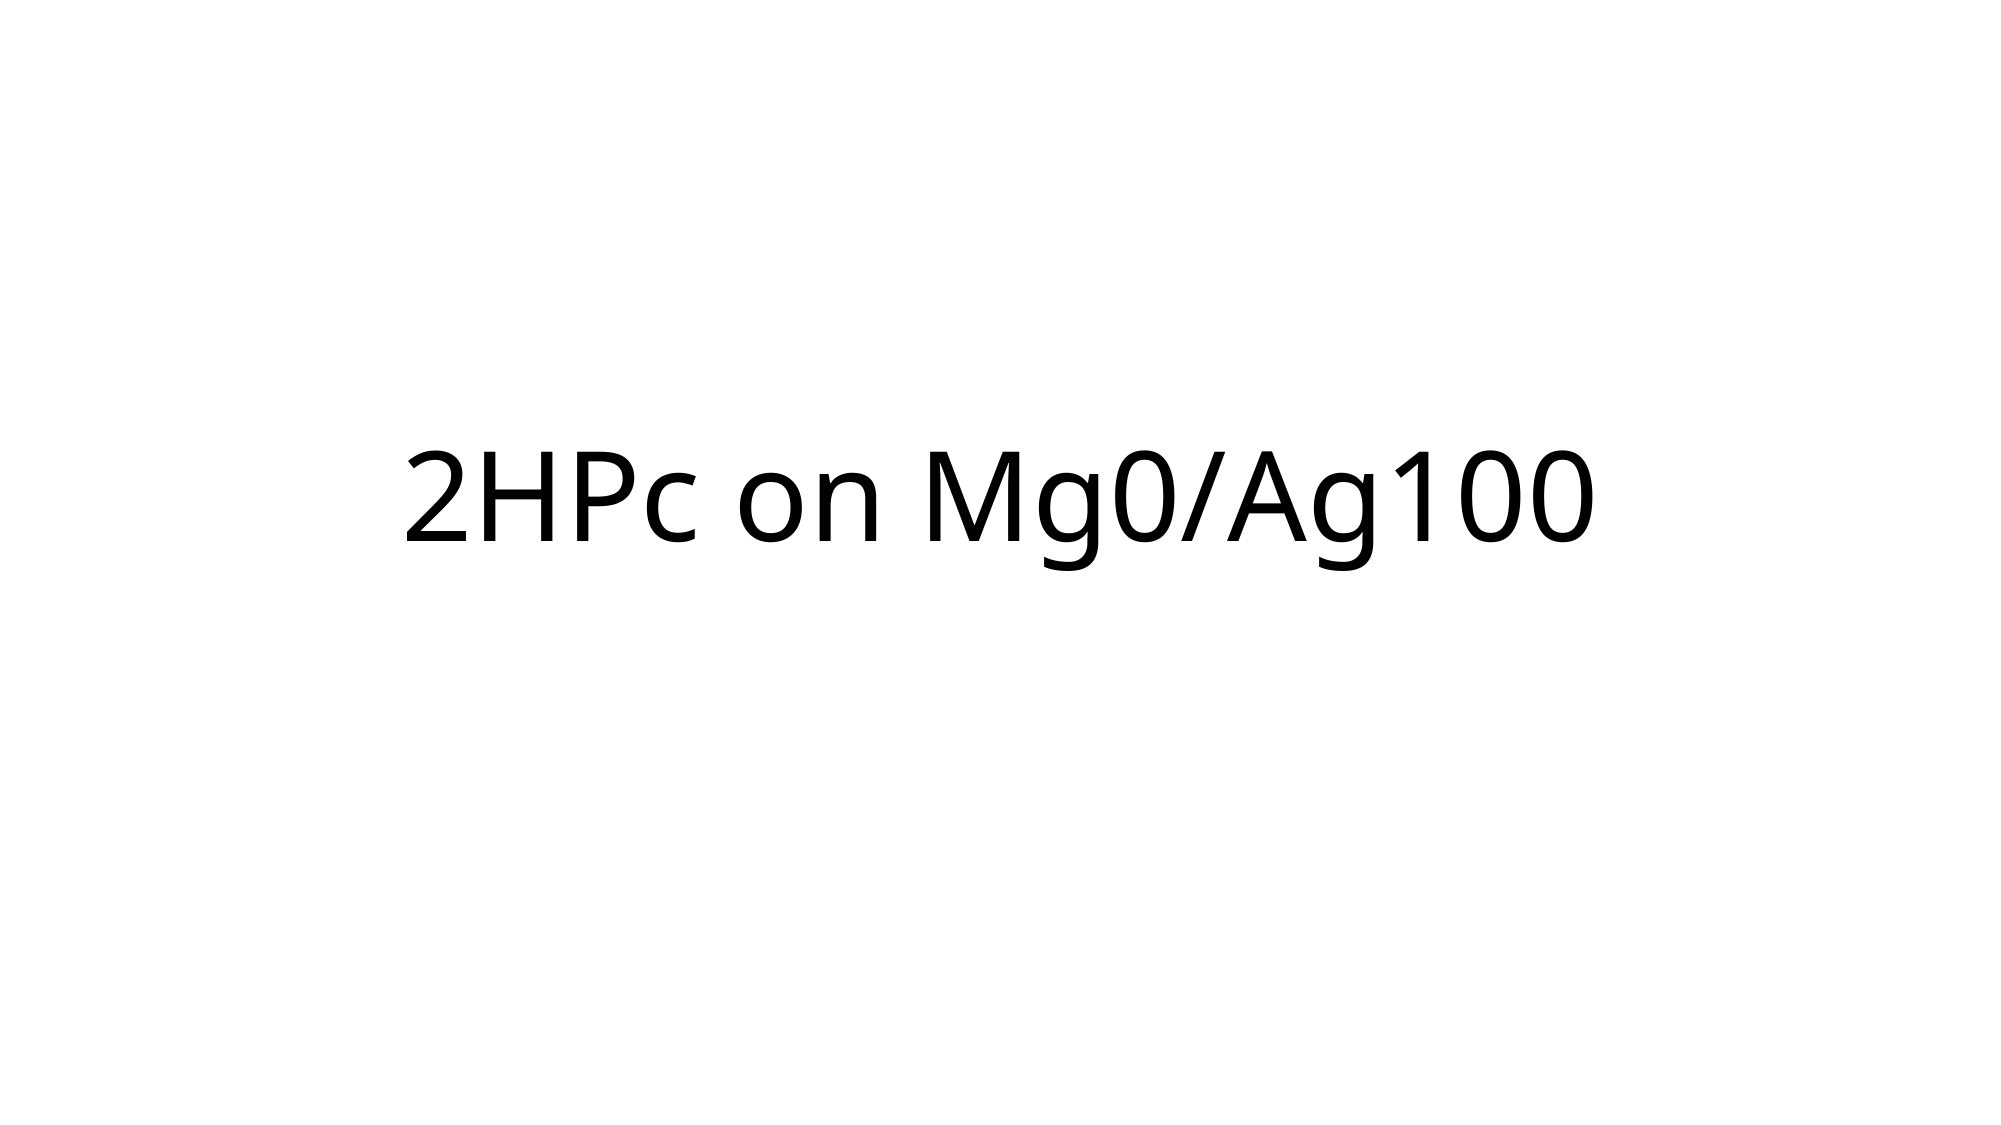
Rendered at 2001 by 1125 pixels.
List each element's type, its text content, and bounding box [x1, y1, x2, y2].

title 2HPc on Mg0/Ag100 [249, 184, 1750, 576]
